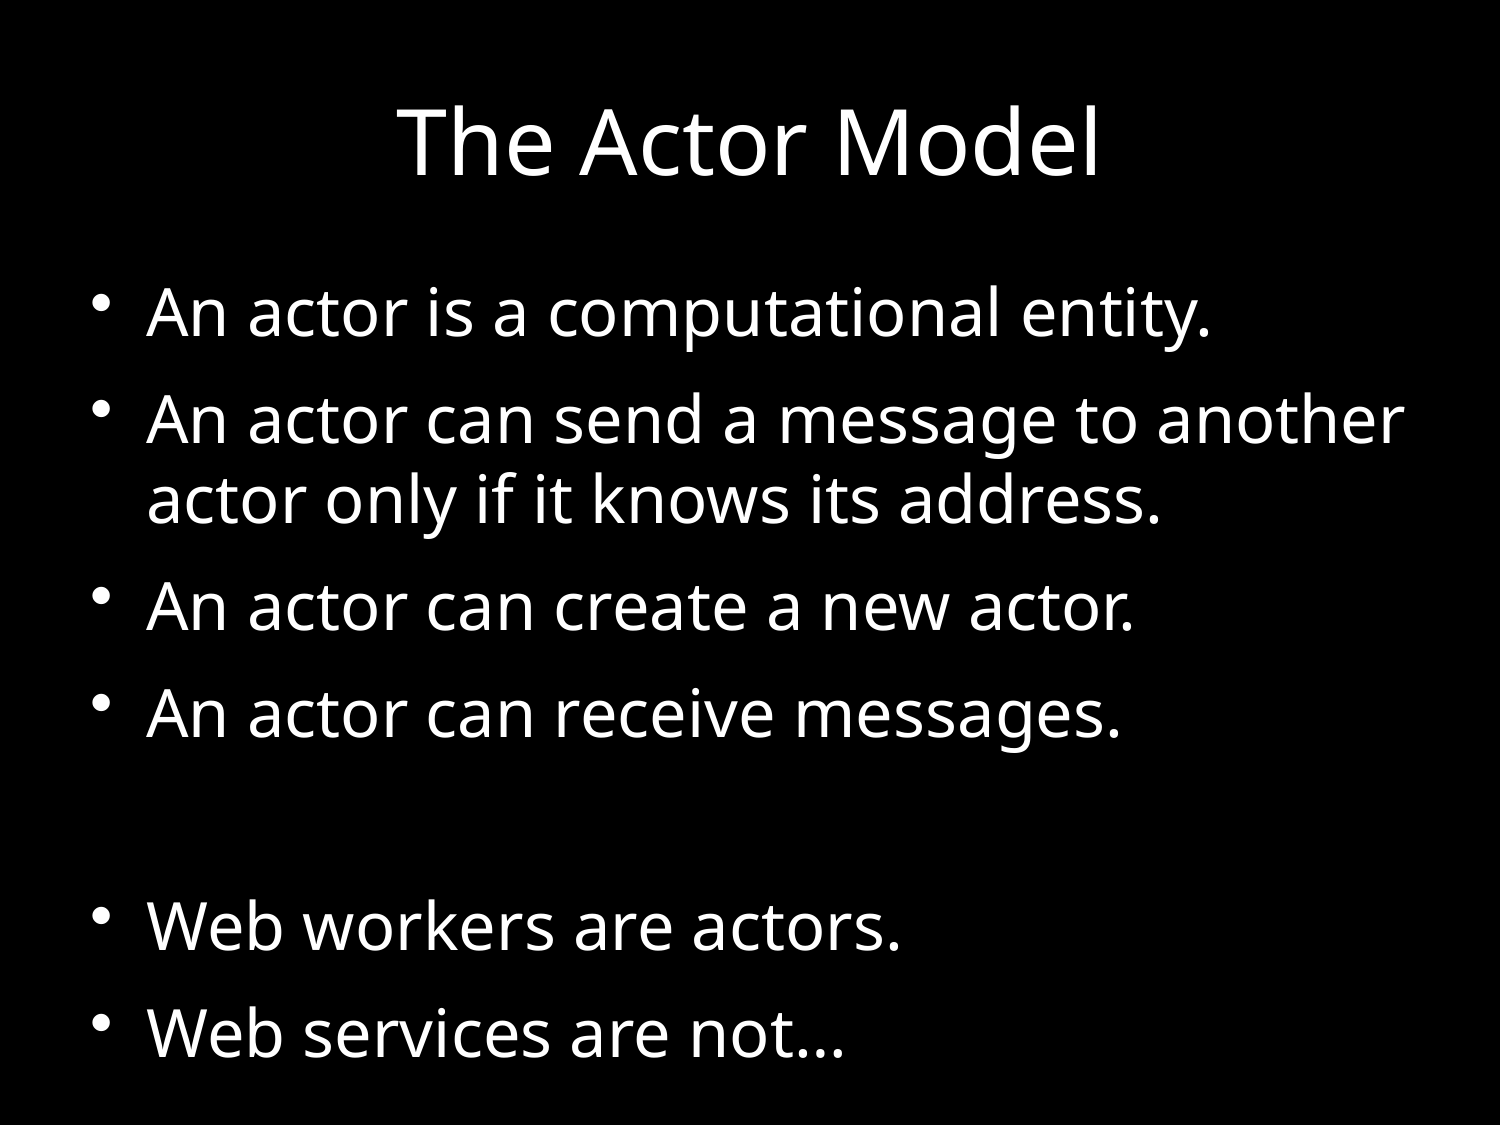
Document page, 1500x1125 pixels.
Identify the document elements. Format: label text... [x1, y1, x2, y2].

title The Actor Model [74, 44, 1426, 233]
list An actor is a computational entity. An actor can send a message to another actor only if it knows its address. An actor can create a new actor. An actor can receive messages. Web workers are actors. Web services are not… [74, 262, 1426, 1101]
